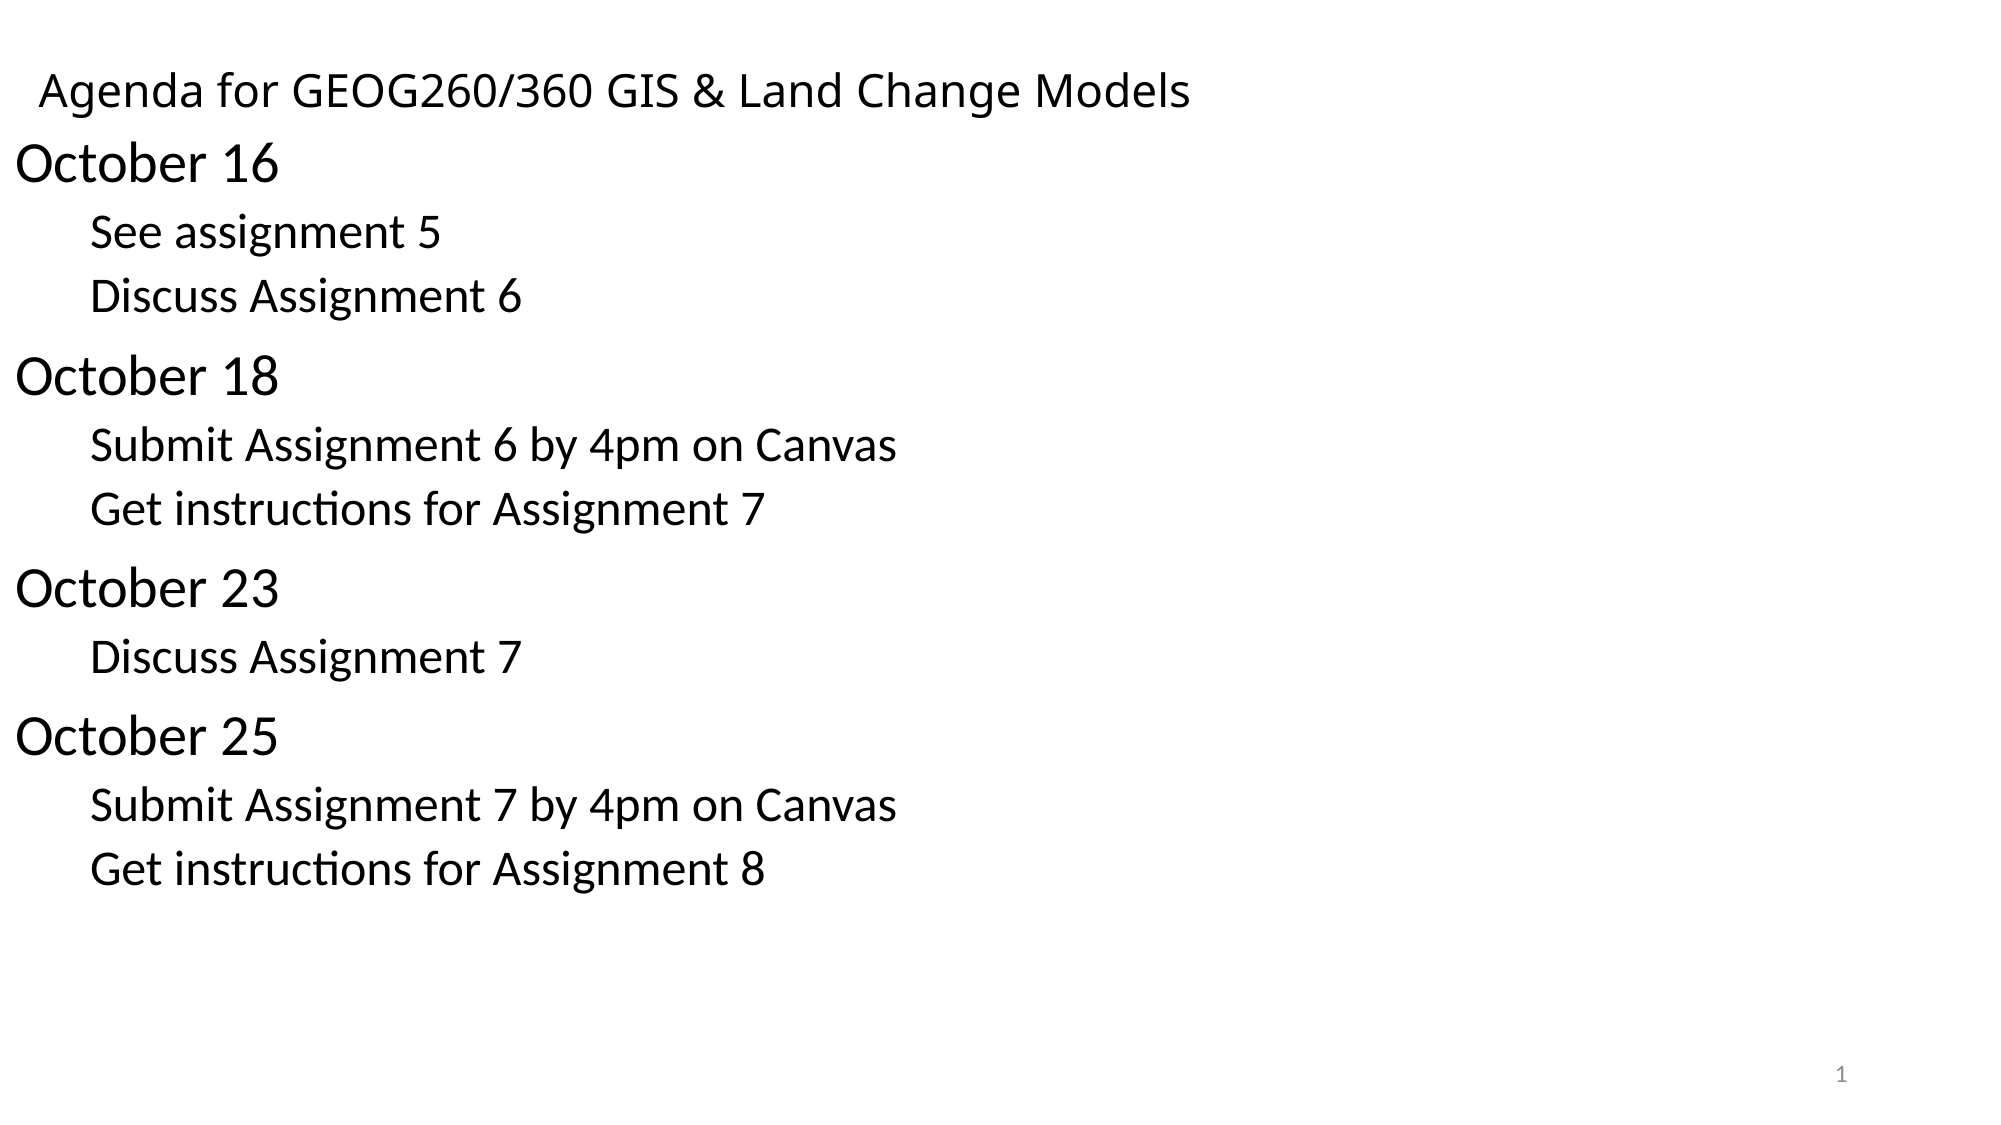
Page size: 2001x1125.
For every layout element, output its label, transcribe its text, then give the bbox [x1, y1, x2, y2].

list October 16 See assignment 5 Discuss Assignment 6 October 18 Submit Assignment 6 by 4pm on Canvas Get instructions for Assignment 7 October 23 Discuss Assignment 7 October 25 Submit Assignment 7 by 4pm on Canvas Get instructions for Assignment 8 [0, 124, 2000, 1125]
slide_number 1 [1412, 1042, 1863, 1103]
title Agenda for GEOG260/360 GIS & Land Change Models [23, 59, 1980, 124]
